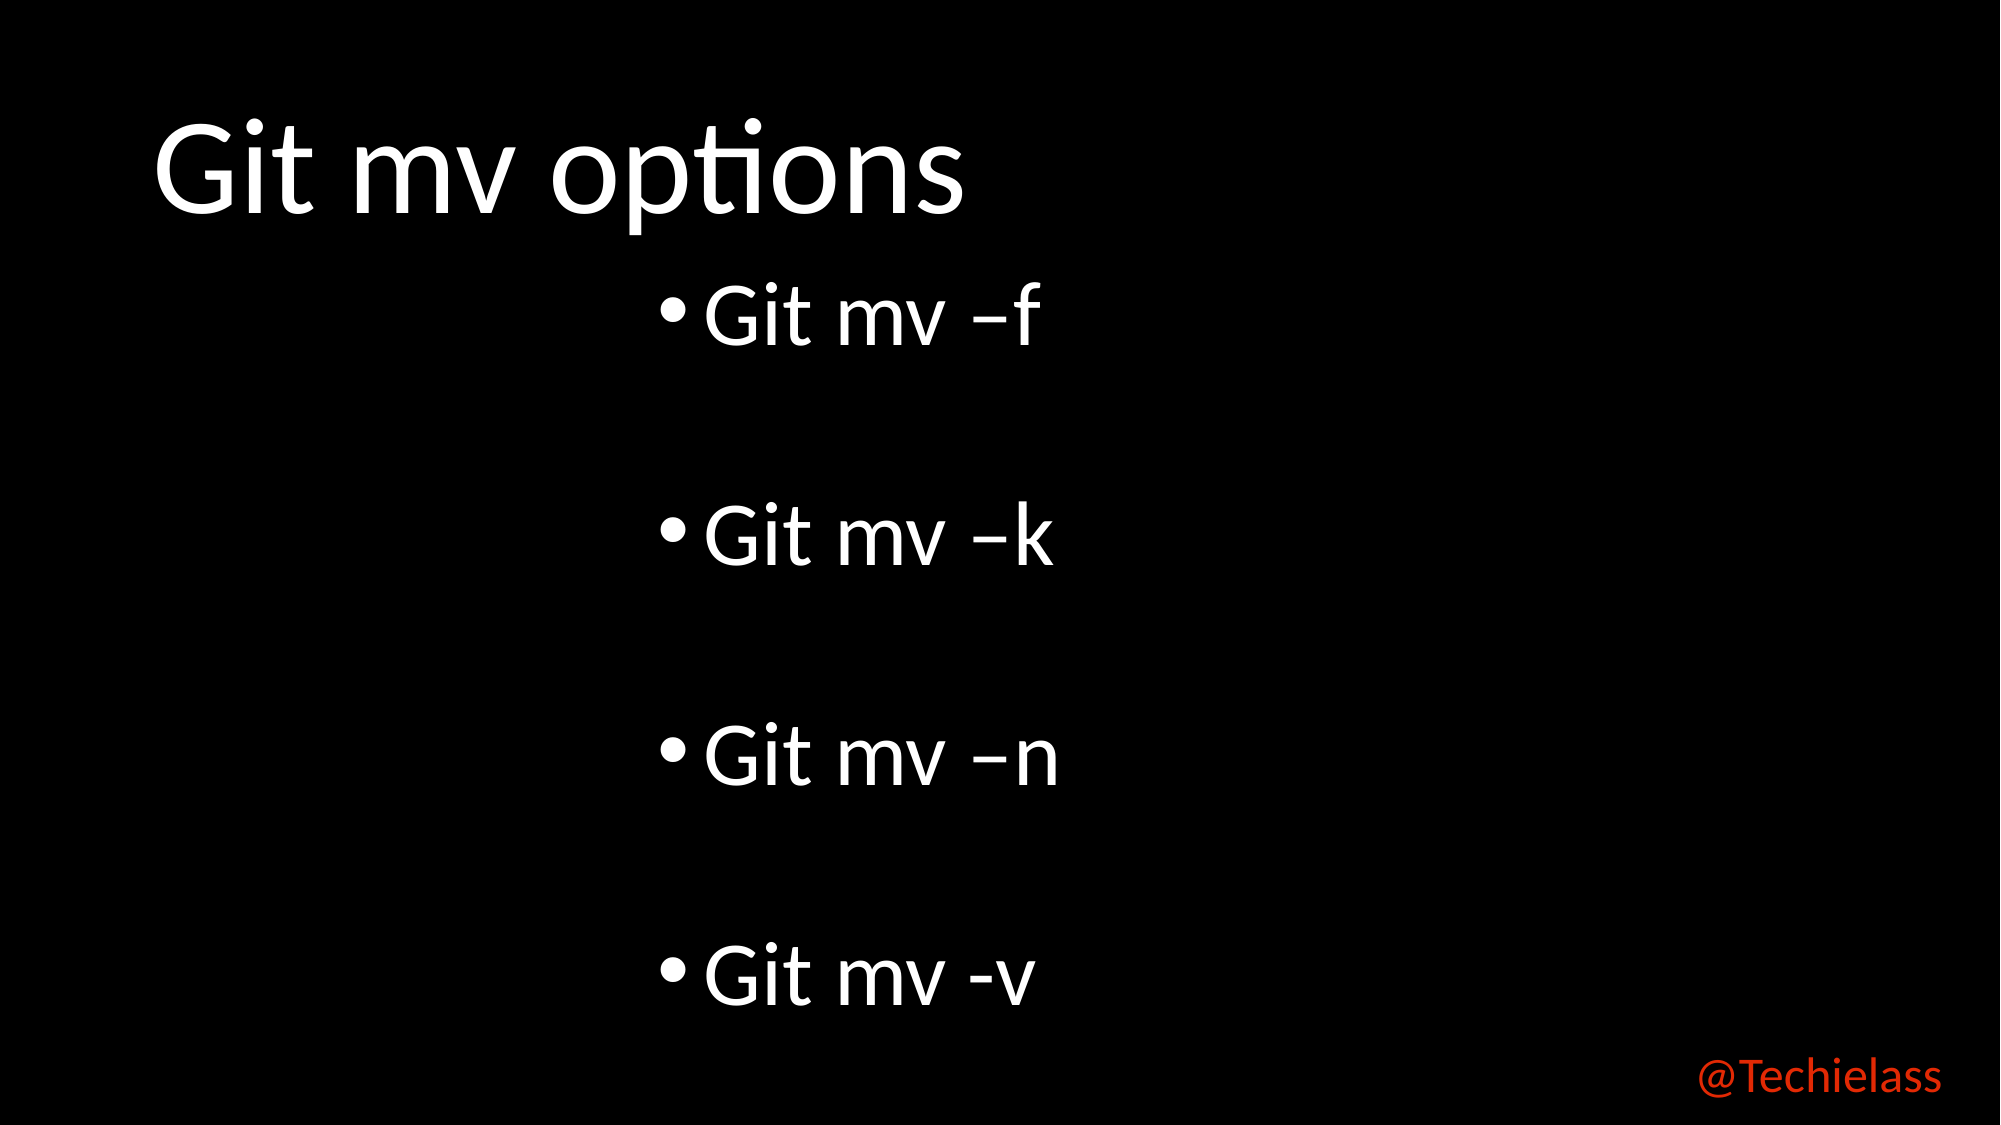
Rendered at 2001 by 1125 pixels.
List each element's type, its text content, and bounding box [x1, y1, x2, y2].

title Git mv options [137, 59, 1863, 278]
text_box Git mv –f Git mv –k Git mv –n Git mv -v [642, 246, 2000, 1031]
